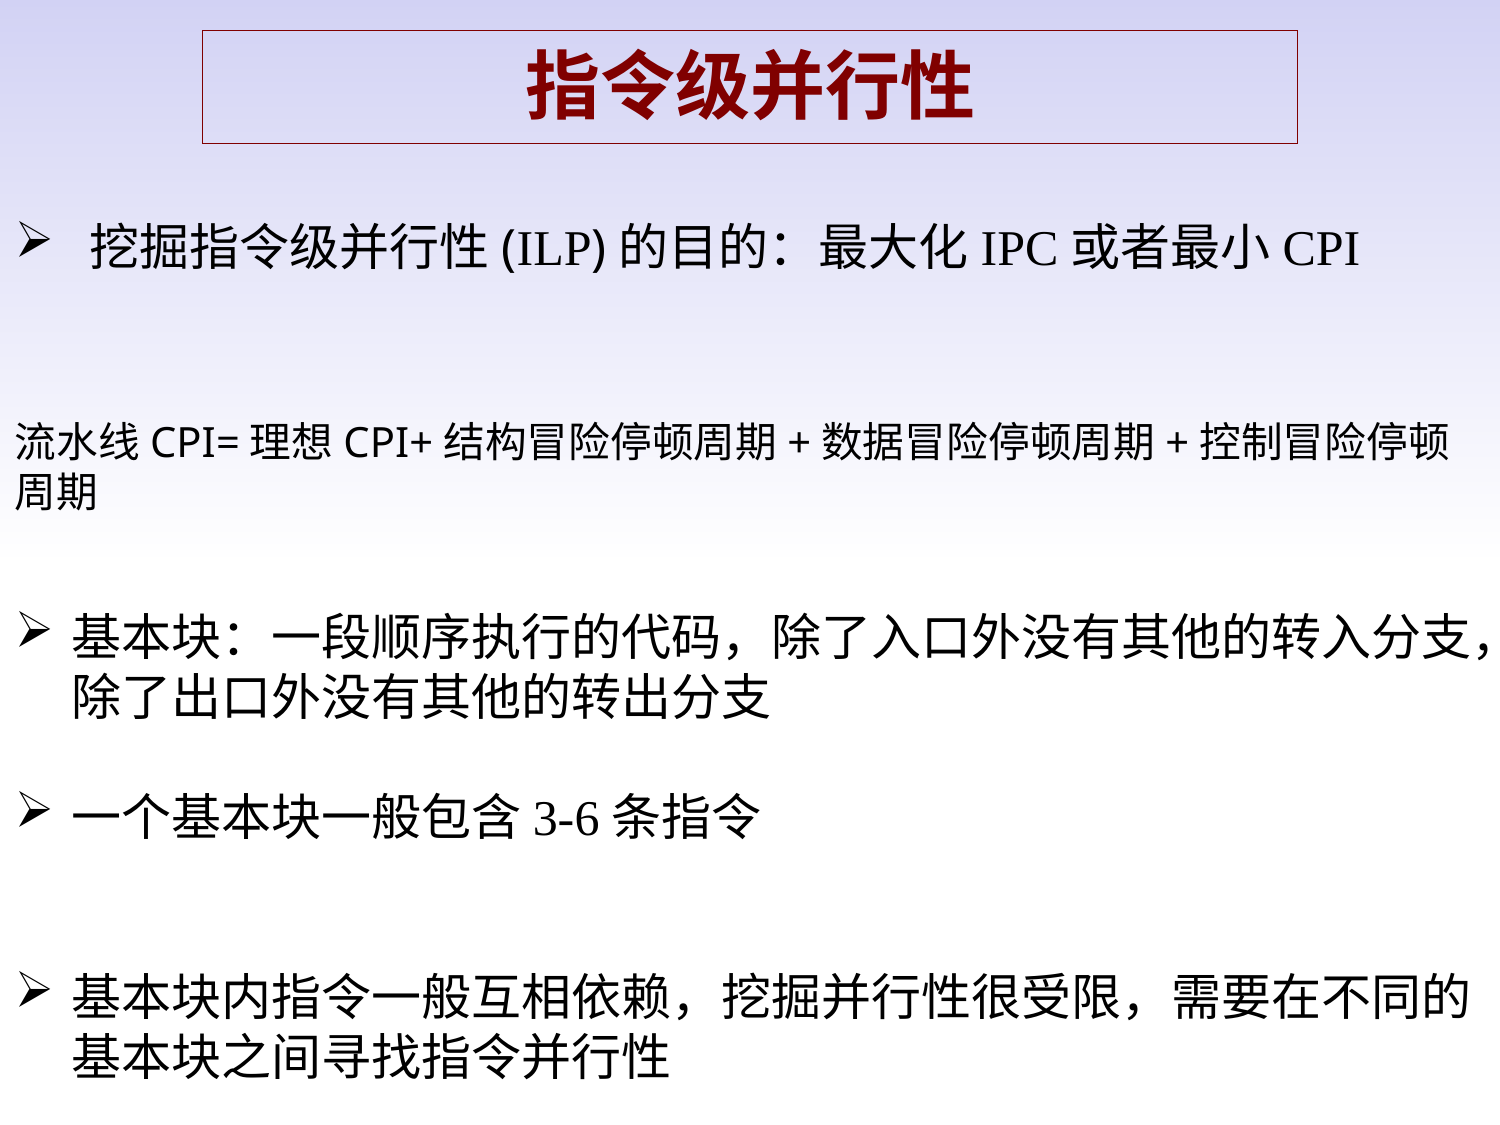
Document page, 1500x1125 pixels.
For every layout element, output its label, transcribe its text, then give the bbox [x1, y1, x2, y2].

text_box 挖掘指令级并行性(ILP)的目的：最大化IPC或者最小CPI 流水线CPI=理想CPI+结构冒险停顿周期+数据冒险停顿周期+控制冒险停顿周期 基本块：一段顺序执行的代码，除了入口外没有其他的转入分支，除了出口外没有其他的转出分支 一个基本块一般包含3-6条指令 基本块内指令一般互相依赖，挖掘并行性很受限，需要在不同的基本块之间寻找指令并行性 [0, 208, 1500, 1093]
text_box 指令级并行性 [202, 30, 1298, 144]
